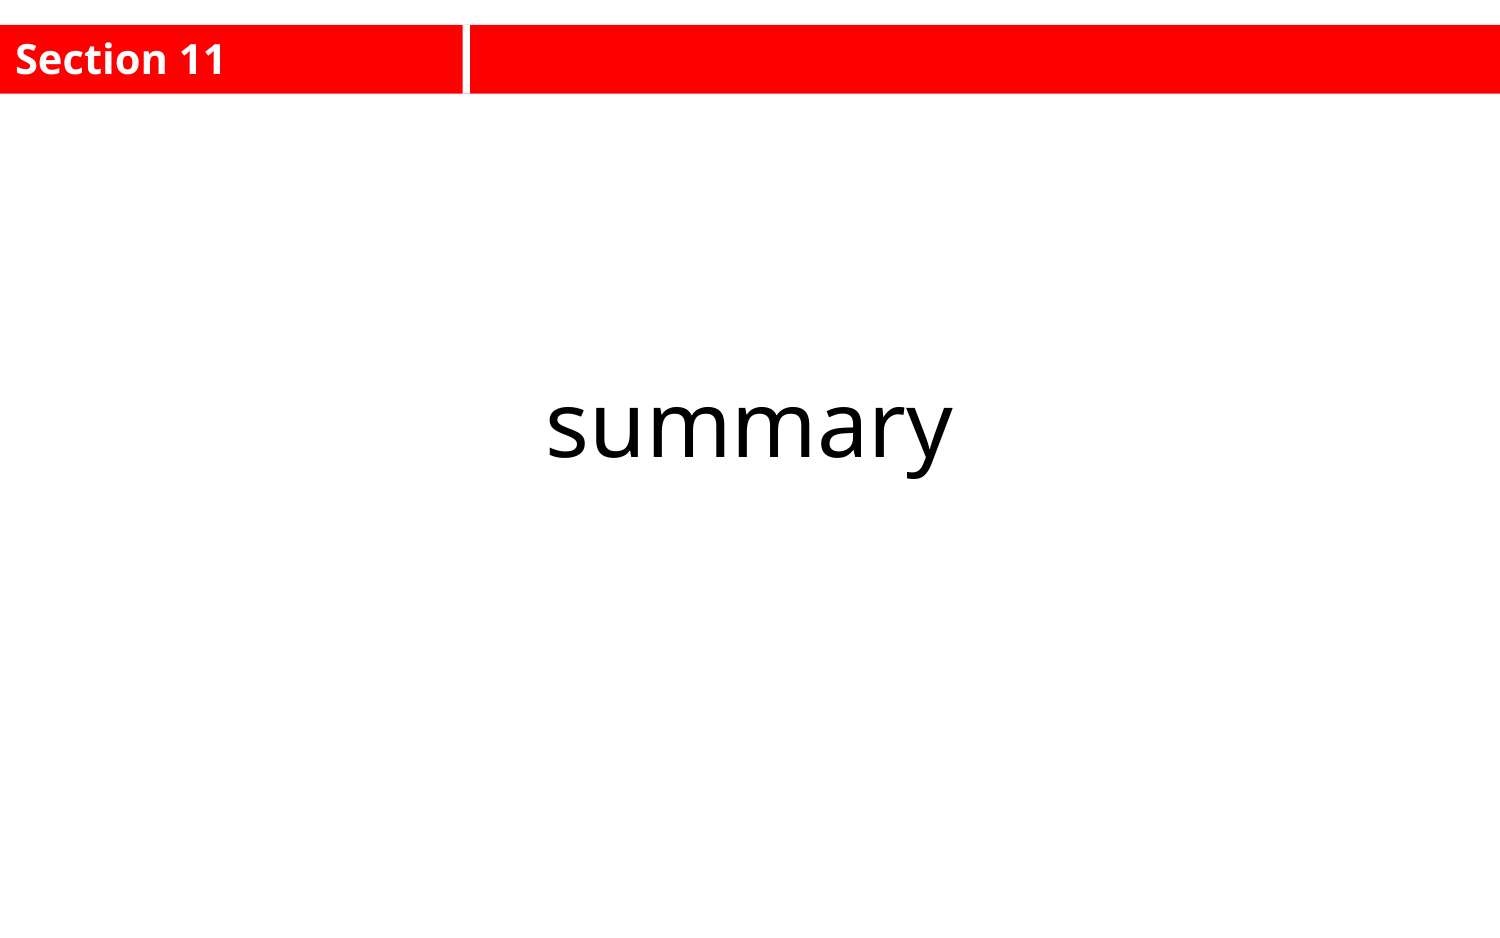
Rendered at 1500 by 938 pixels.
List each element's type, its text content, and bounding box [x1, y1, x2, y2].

text_box Section 11 [470, 24, 1500, 94]
text_box [462, 24, 470, 94]
text_box Section 11 [0, 24, 462, 94]
text_box summary [0, 358, 1500, 594]
